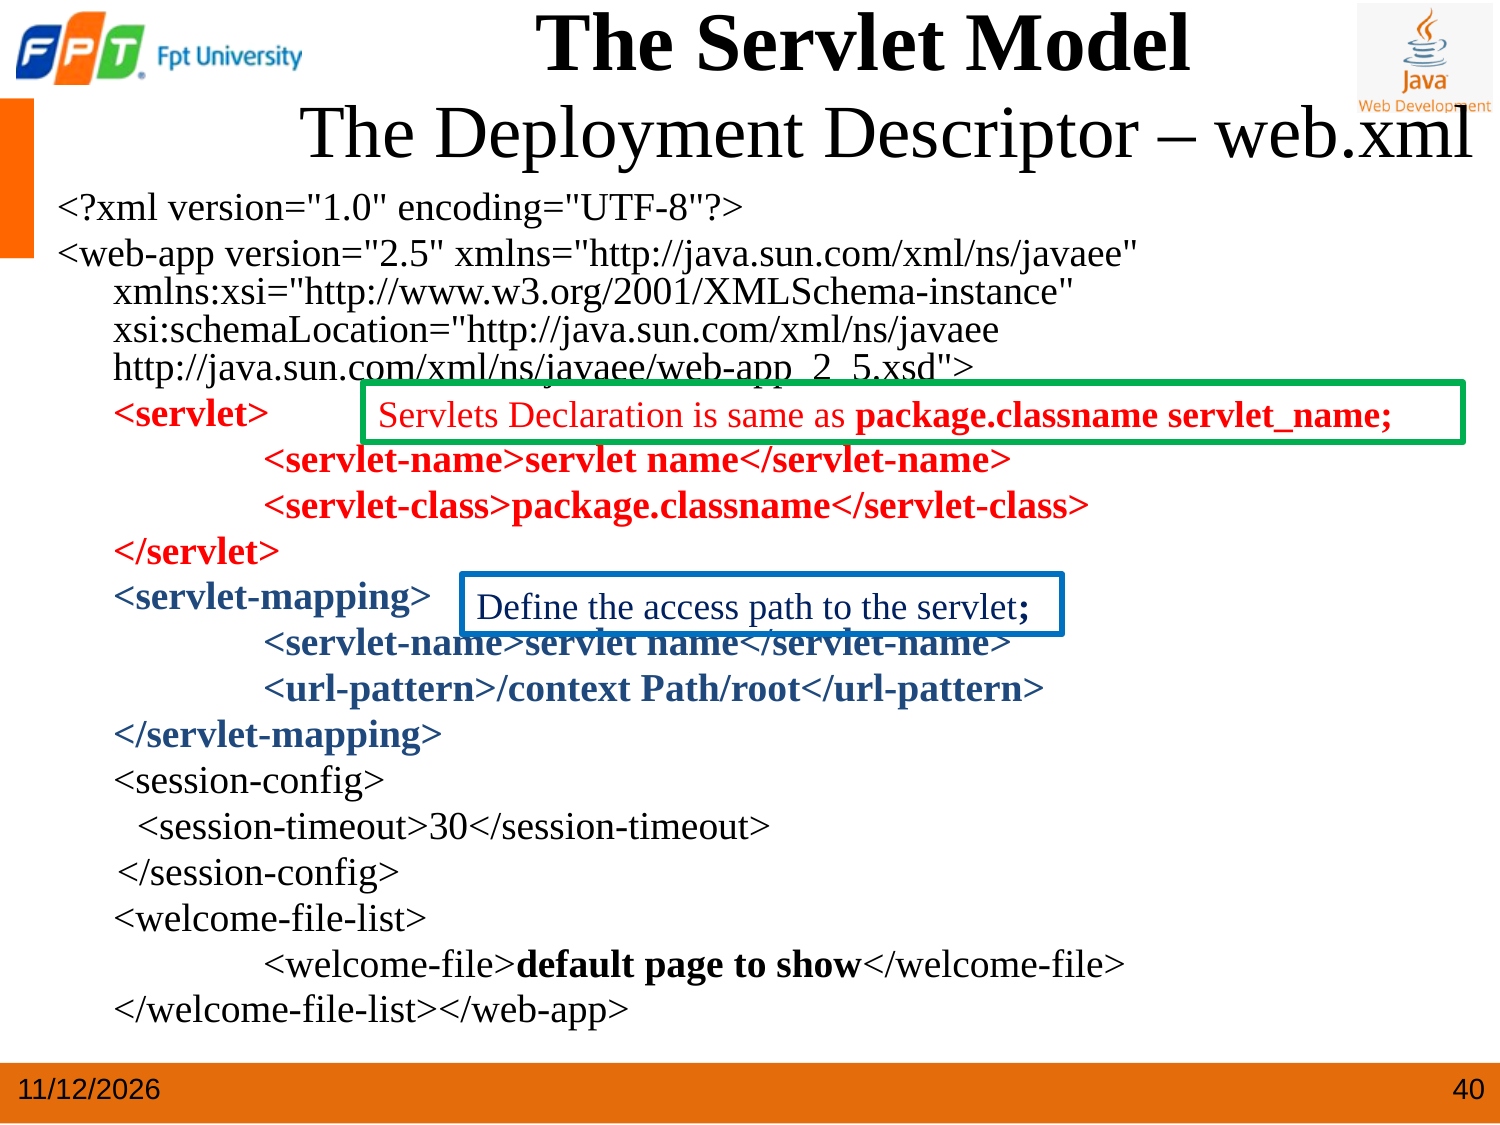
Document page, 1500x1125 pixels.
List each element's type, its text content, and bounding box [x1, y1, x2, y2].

slide_number 40 [1050, 1063, 1500, 1124]
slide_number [2, 1063, 231, 1123]
text_box Define the access path to the servlet; [461, 574, 1063, 635]
text_box Servlets Declaration is same as package.classname servlet_name; [363, 382, 1464, 443]
picture [16, 11, 249, 85]
title The Servlet Model The Deployment Descriptor – web.xml [249, 0, 1500, 183]
text_box <?xml version="1.0" encoding="UTF-8"?> <web-app version="2.5" xmlns="http://java.sun.com/xml/ns/javaee" xmlns:xsi="http://www.w3.org/2001/XMLSchema-instance" xsi:schemaLocation="http://java.sun.com/xml/ns/javaee http://java.sun.com/xml/ns/javaee/web-app_2_5.xsd"> <servlet> <servlet-name>servlet name</servlet-name> <servlet-class>package.classname</servlet-class> </servlet> <servlet-mapping> <servlet-name>servlet name</servlet-name> <url-pattern>/context Path/root</url-pattern> </servlet-mapping> <session-config> <session-timeout>30</session-timeout> </session-config> <welcome-file-list> <welcome-file>default page to show</welcome-file> </welcome-file-list></web-app> [42, 183, 1500, 1063]
